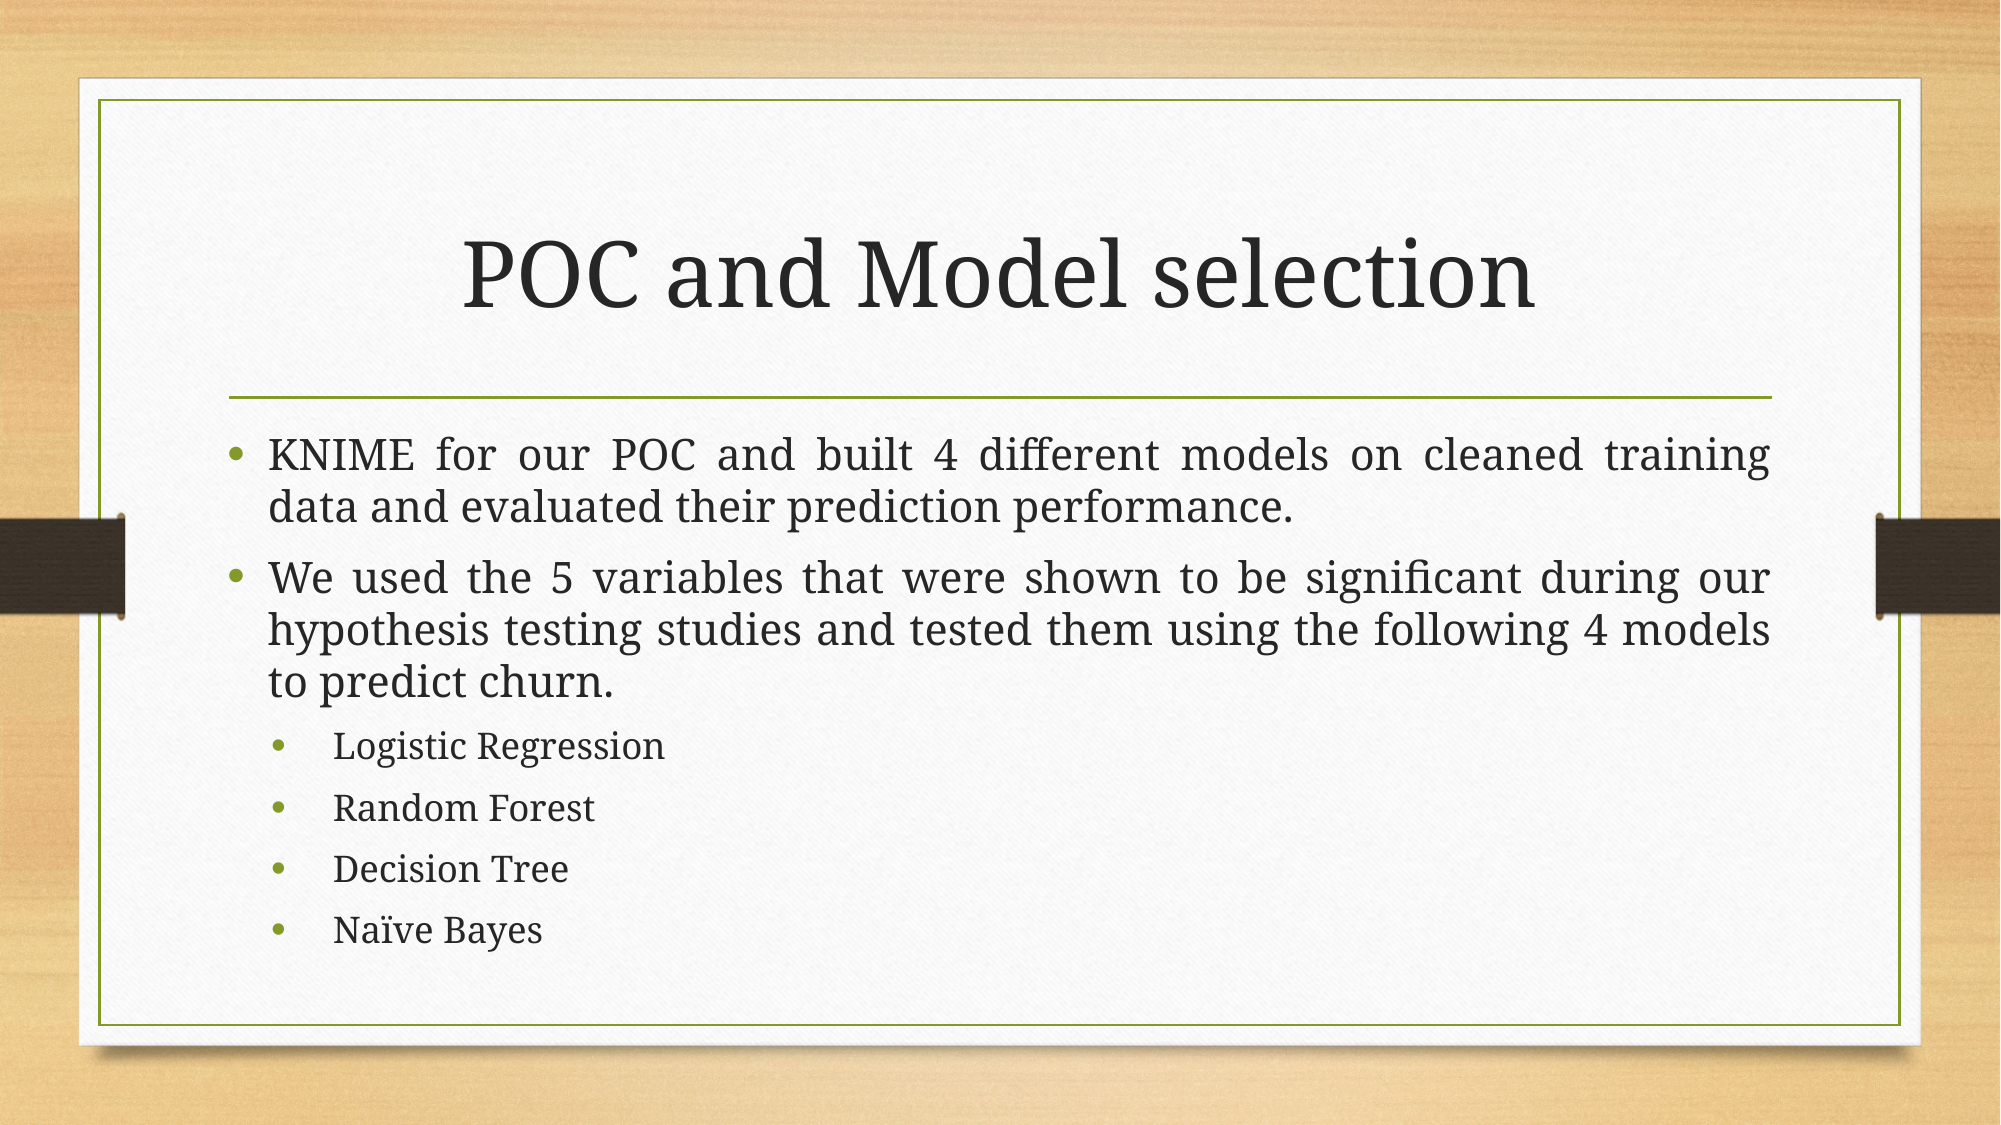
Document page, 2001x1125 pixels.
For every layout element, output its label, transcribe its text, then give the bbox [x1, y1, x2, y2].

picture [0, 0, 2001, 1125]
title POC and Model selection [212, 163, 1788, 378]
list KNIME for our POC and built 4 different models on cleaned training data and evaluated their prediction performance. We used the 5 variables that were shown to be significant during our hypothesis testing studies and tested them using the following 4 models to predict churn. Logistic Regression Random Forest Decision Tree Naïve Bayes [212, 419, 1788, 964]
